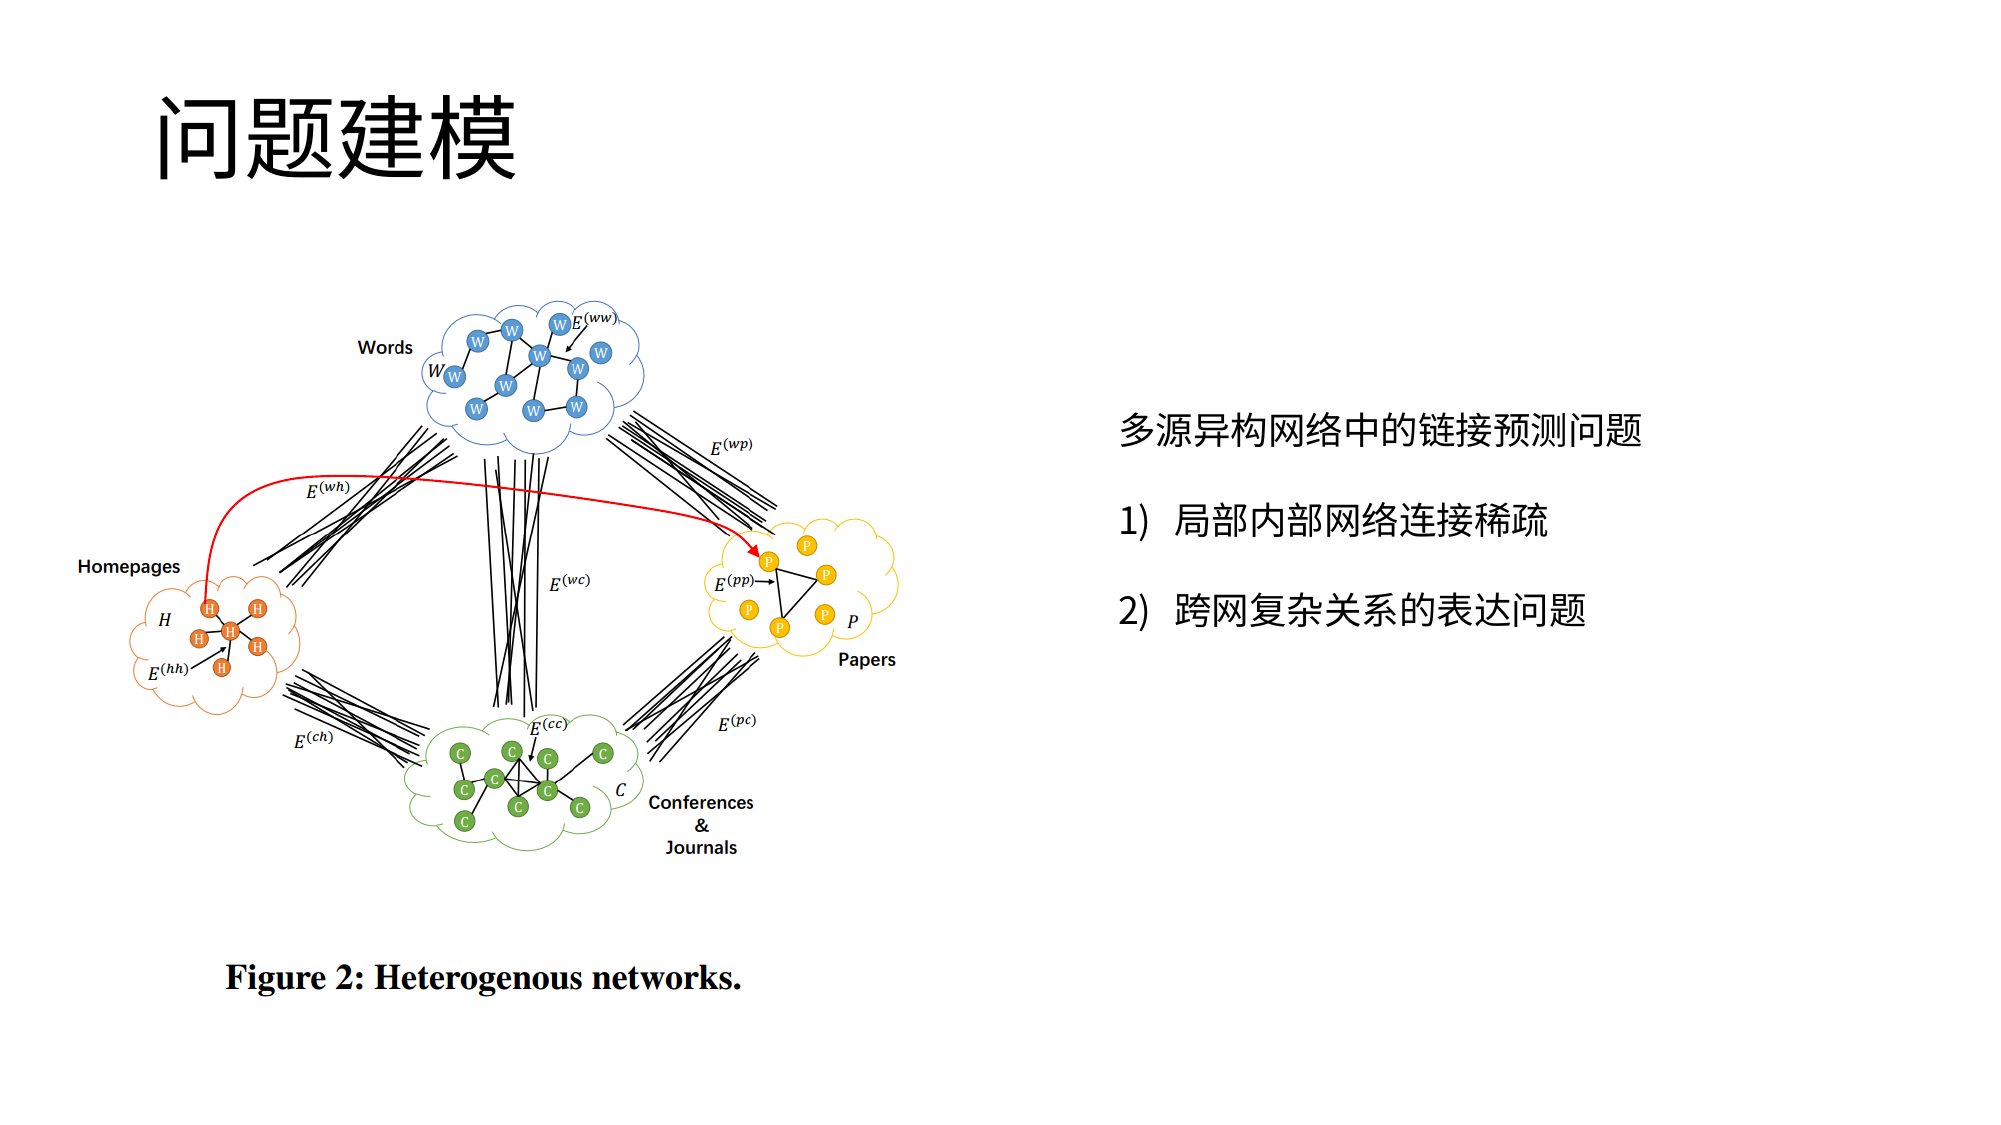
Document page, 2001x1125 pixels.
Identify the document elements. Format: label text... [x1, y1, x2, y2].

picture [43, 289, 926, 1027]
title 问题建模 [137, 59, 1863, 227]
text_box 多源异构网络中的链接预测问题 局部内部网络连接稀疏 跨网复杂关系的表达问题 [1103, 400, 1659, 730]
